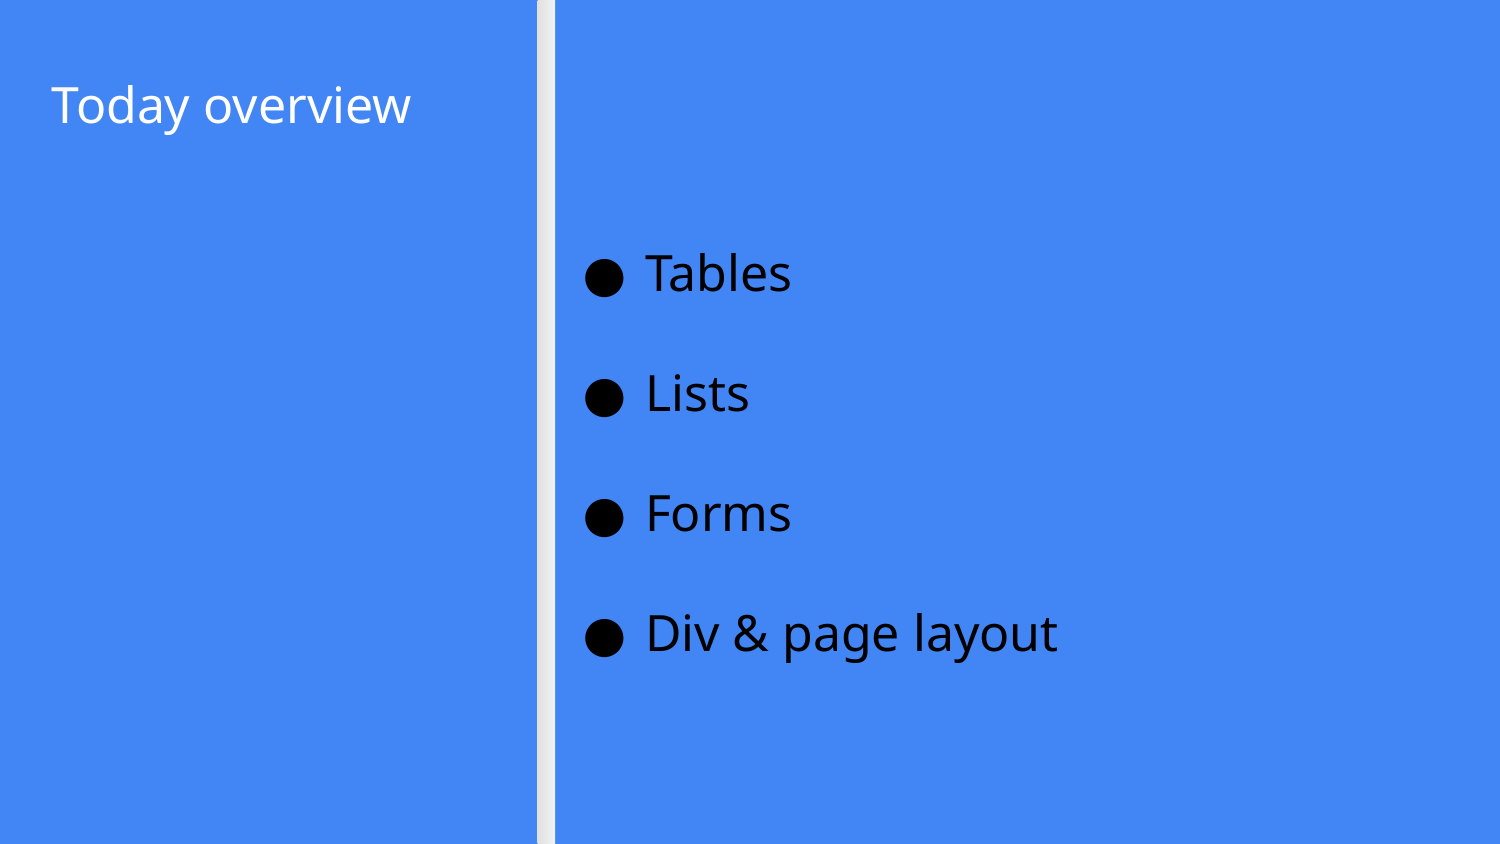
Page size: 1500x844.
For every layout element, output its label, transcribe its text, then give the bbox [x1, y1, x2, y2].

text_box Today overview [37, 58, 498, 215]
text_box Tables Lists Forms Div & page layout [555, 71, 1399, 773]
